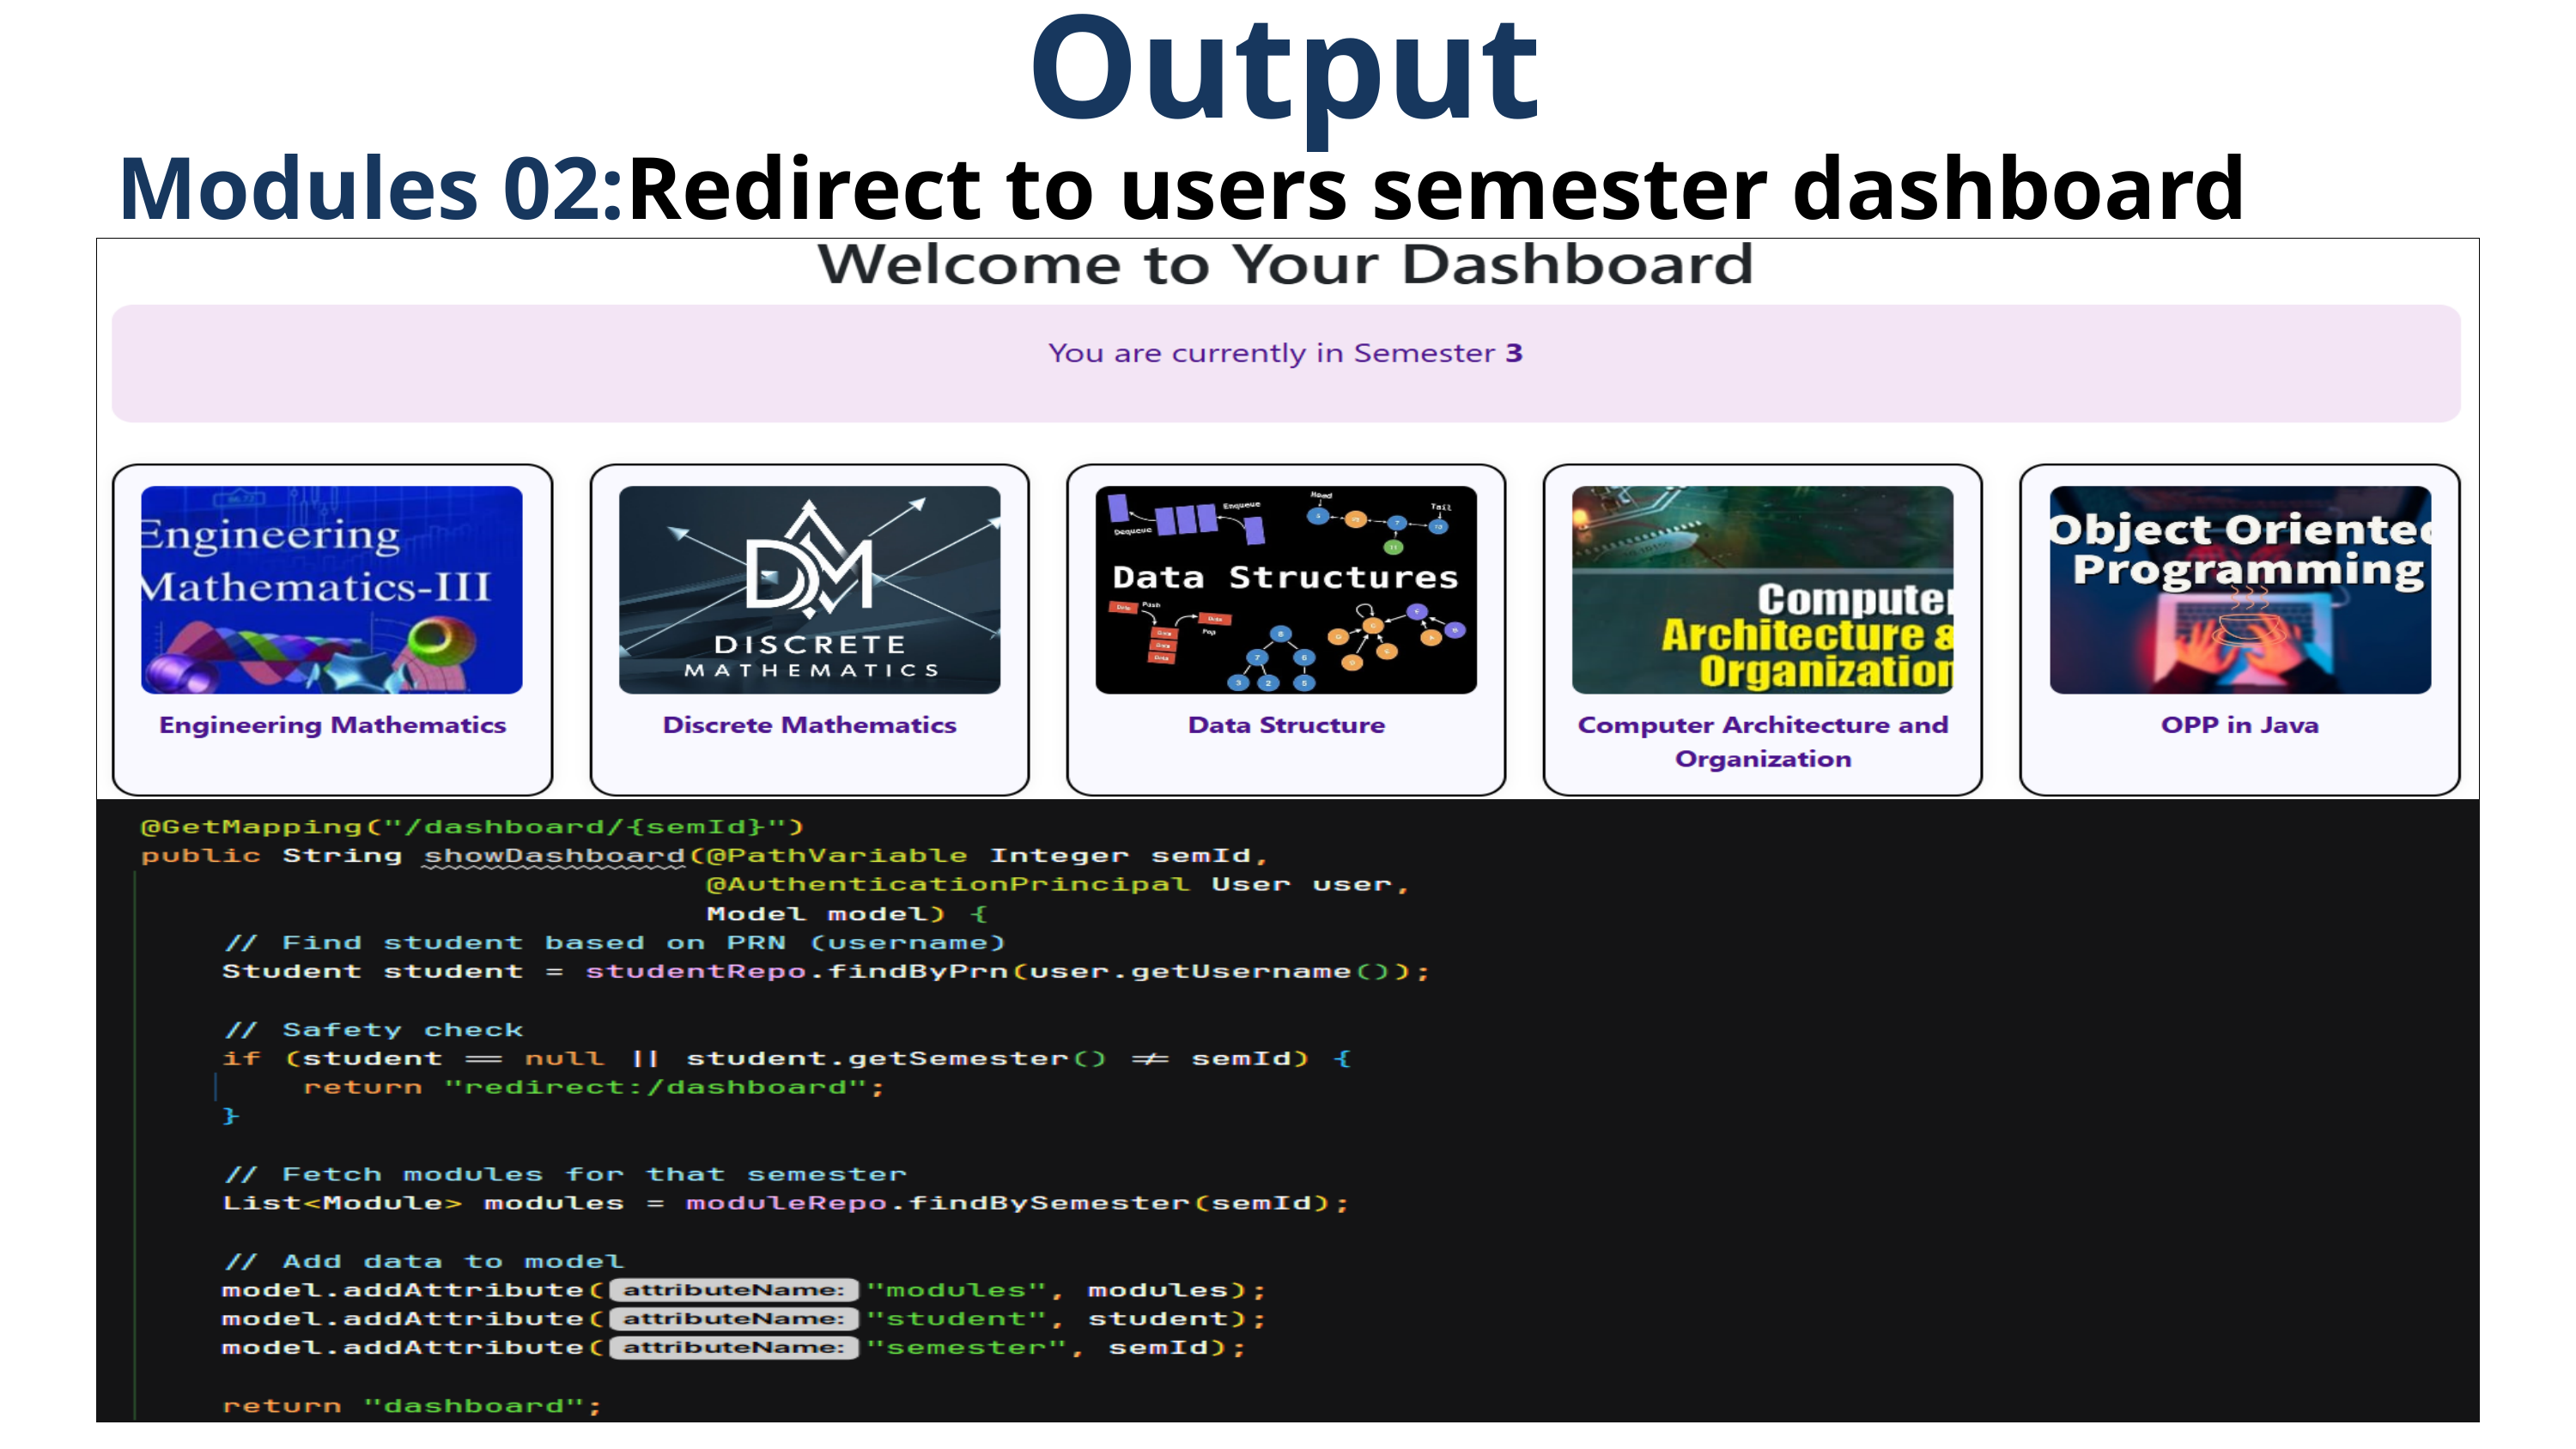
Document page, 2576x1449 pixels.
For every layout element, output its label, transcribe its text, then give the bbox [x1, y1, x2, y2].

text_box Modules 02:Redirect to users semester dashboard [32, 89, 2334, 530]
picture [96, 237, 2480, 1422]
text_box Output [330, 0, 2275, 89]
